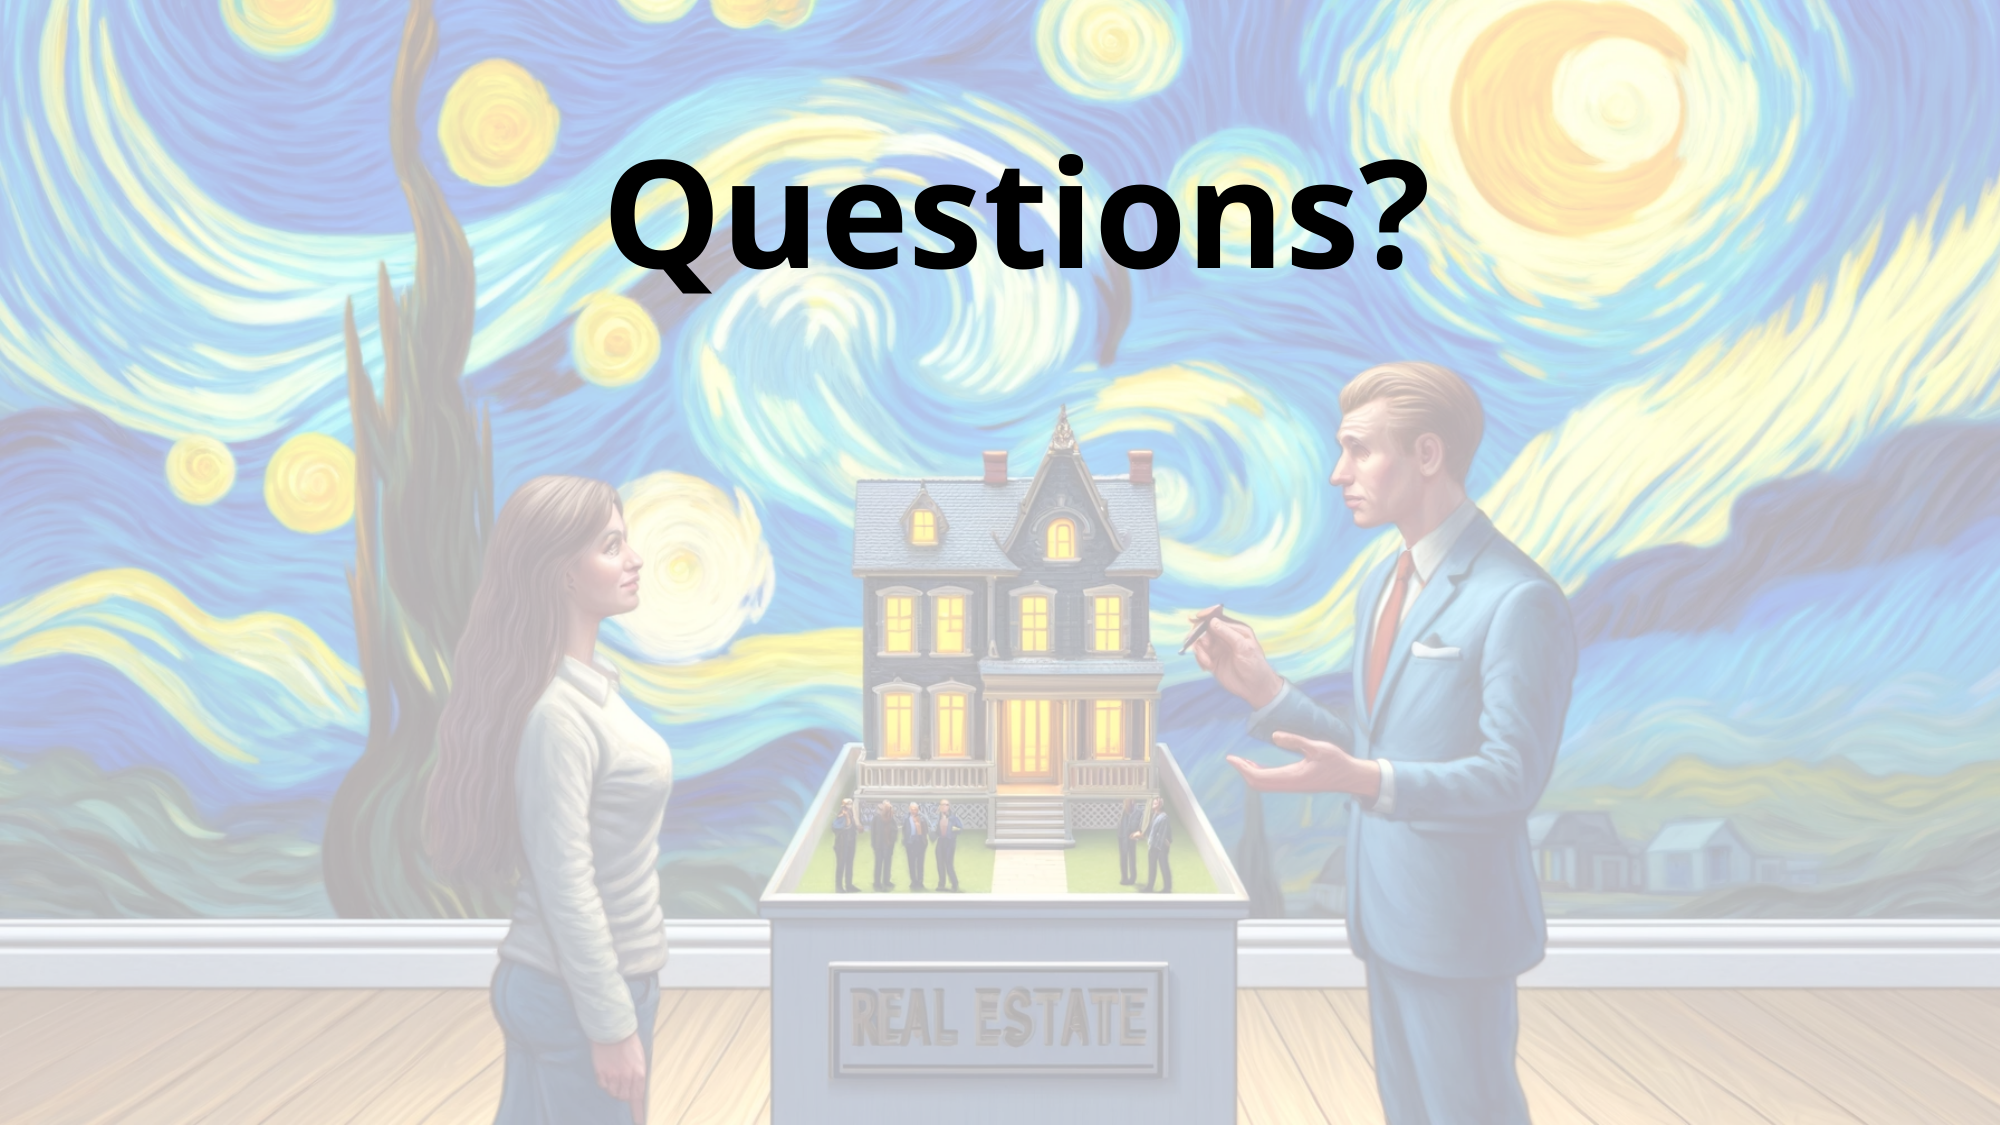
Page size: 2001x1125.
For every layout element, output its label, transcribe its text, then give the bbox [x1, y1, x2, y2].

title Questions? [108, 132, 1926, 269]
